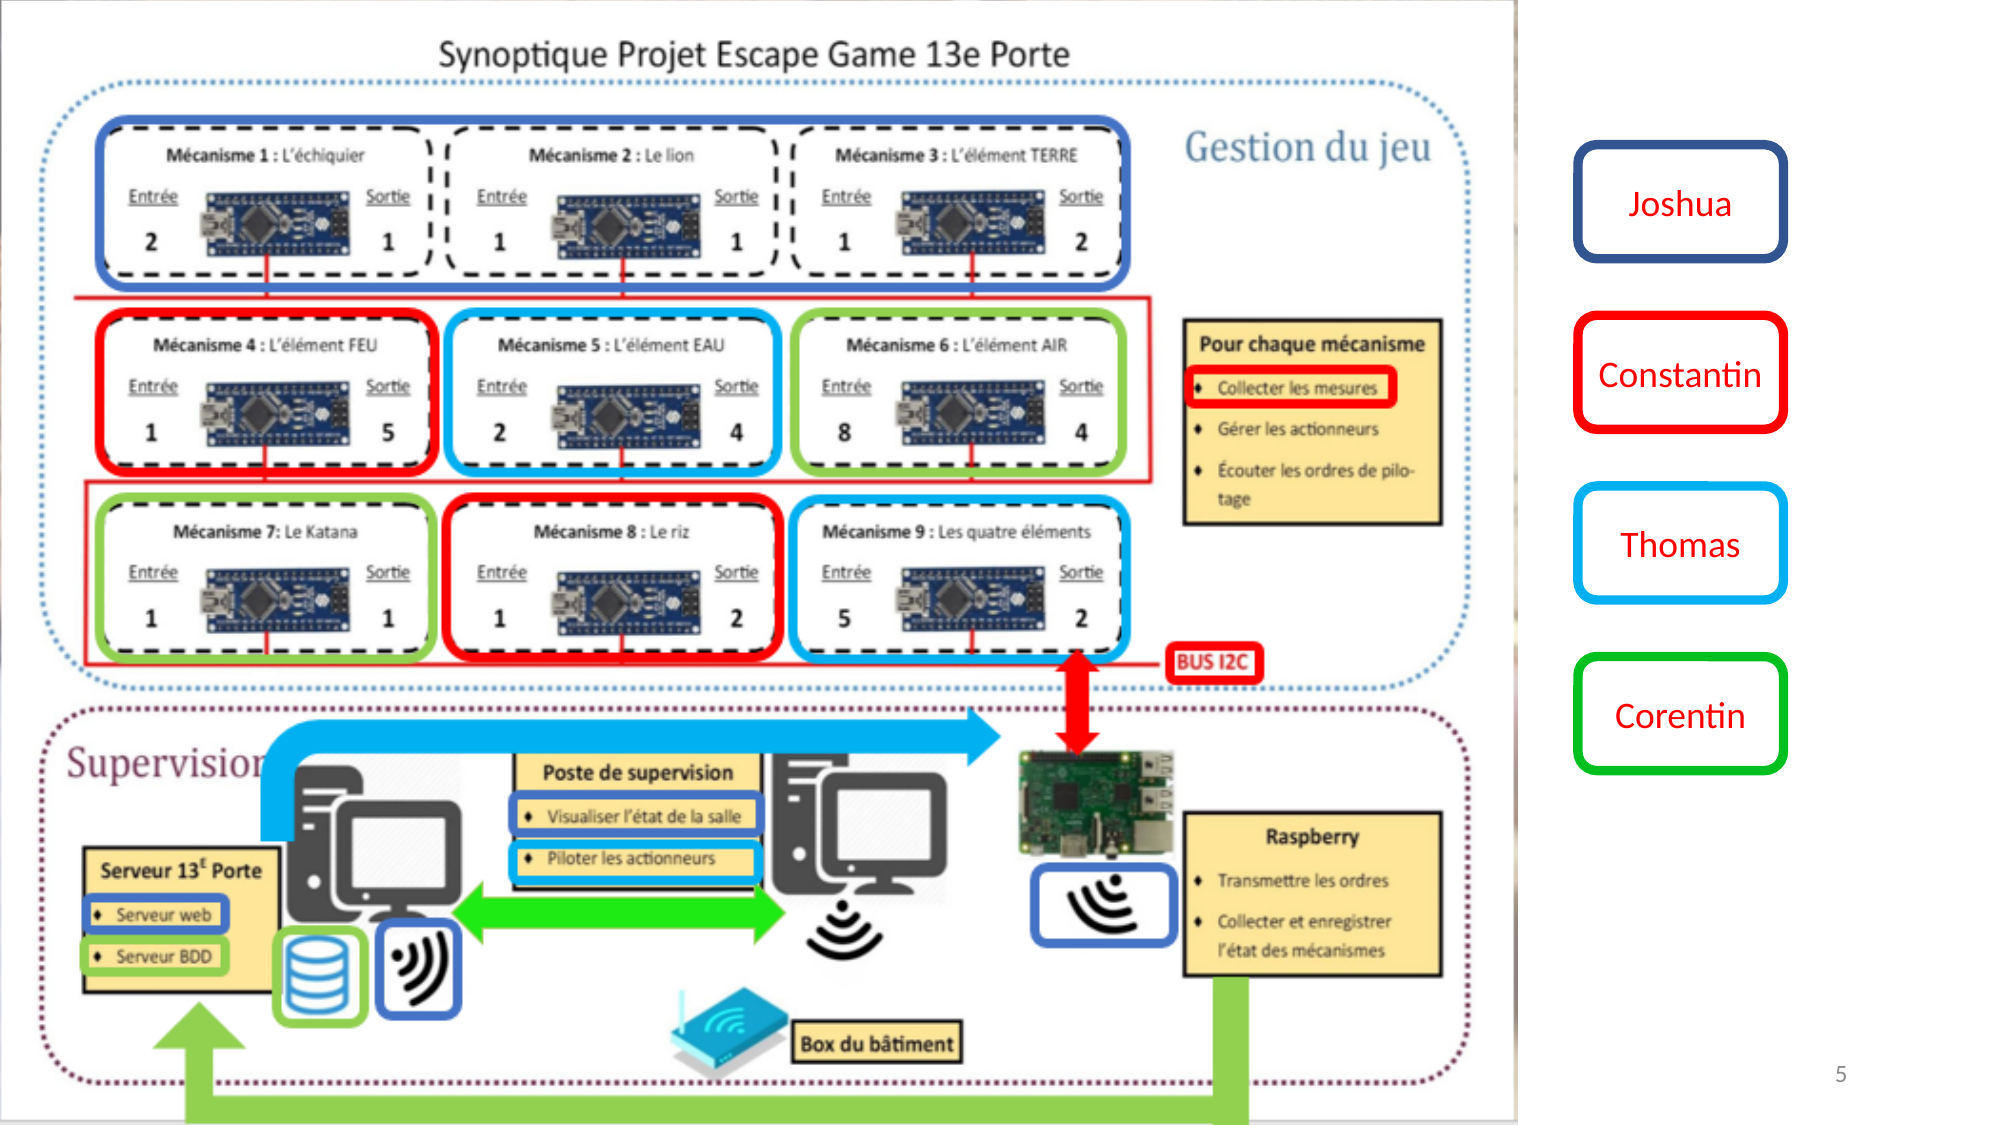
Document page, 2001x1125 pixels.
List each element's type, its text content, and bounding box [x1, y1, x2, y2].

text_box Thomas [1576, 484, 1785, 602]
text_box Constantin [1576, 314, 1785, 431]
slide_number 5 [1518, 1042, 1863, 1103]
picture [0, 0, 1518, 1125]
text_box Corentin [1576, 655, 1785, 772]
text_box Joshua [1576, 143, 1785, 260]
